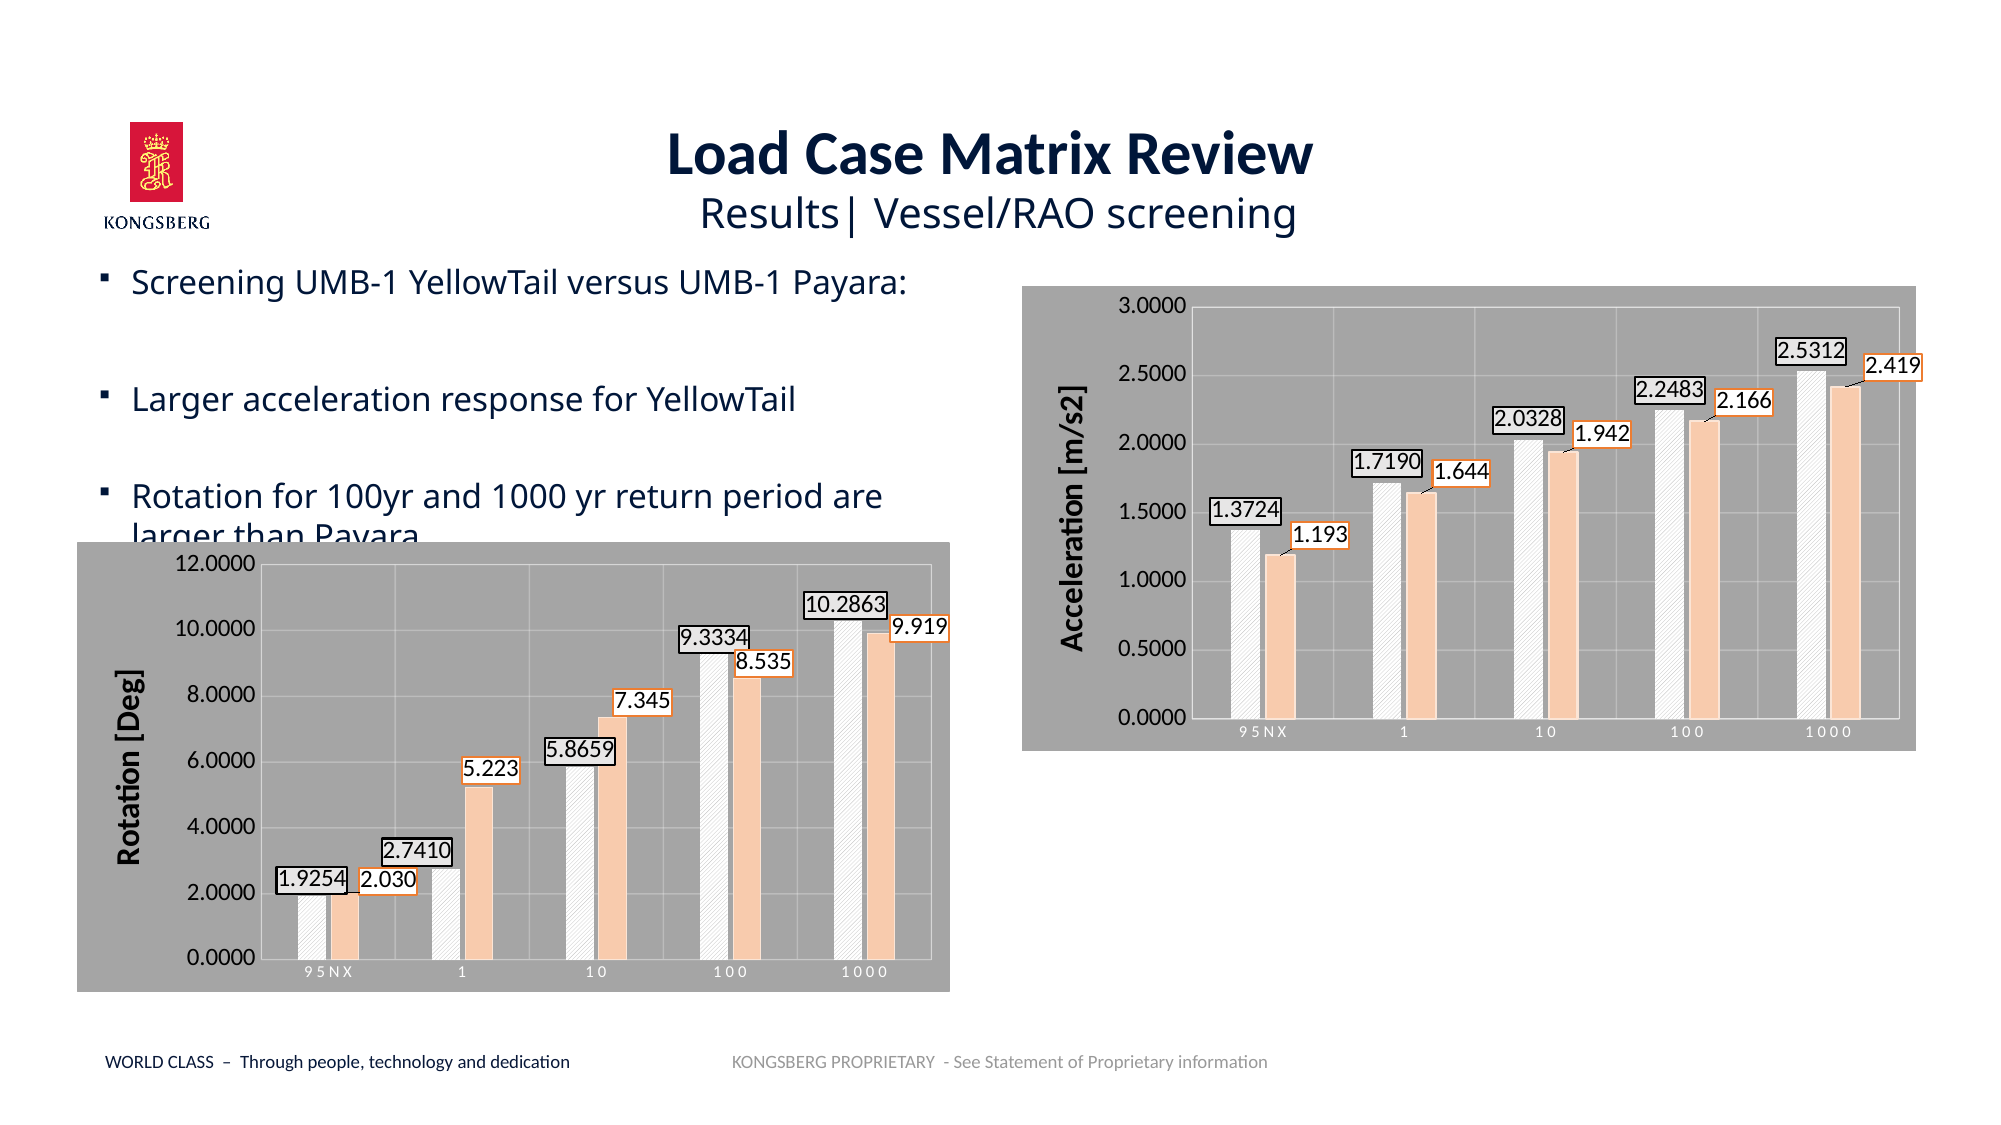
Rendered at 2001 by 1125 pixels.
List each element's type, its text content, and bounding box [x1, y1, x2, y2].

list Results| Vessel/RAO screening [333, 187, 1664, 240]
list Screening UMB-1 YellowTail versus UMB-1 Payara: Larger acceleration response for YellowTail Rotation for 100yr and 1000 yr return period are larger than Payara [98, 260, 980, 910]
picture [104, 122, 209, 229]
title Load Case Matrix Review [333, 113, 1664, 187]
chart [76, 542, 950, 993]
chart [1020, 284, 1924, 753]
